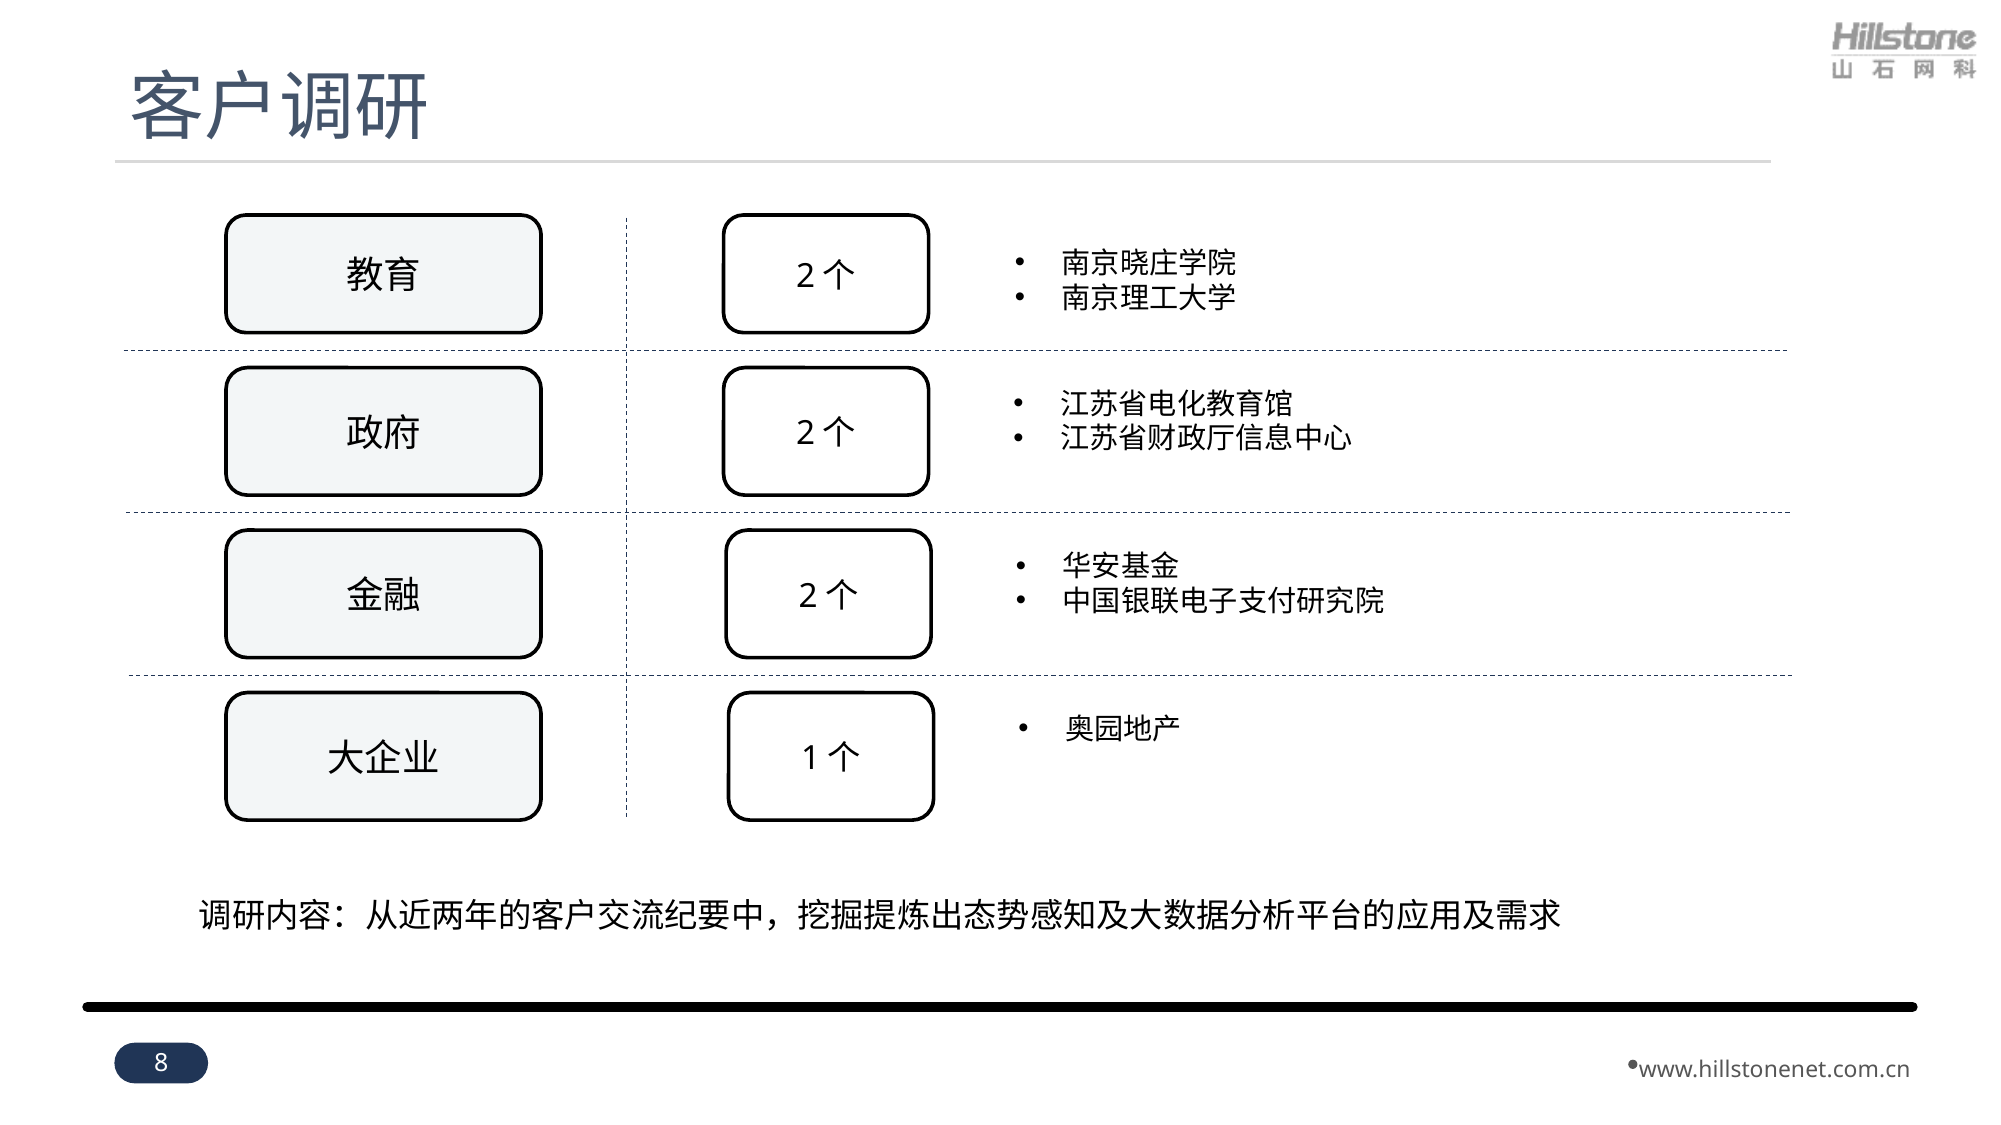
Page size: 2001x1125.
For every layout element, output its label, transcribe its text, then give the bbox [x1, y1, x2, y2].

text_box 政府 [224, 366, 543, 497]
title 客户调研 [114, 59, 1724, 159]
text_box 2个 [722, 366, 930, 497]
text_box 调研内容：从近两年的客户交流纪要中，挖掘提炼出态势感知及大数据分析平台的应用及需求 [184, 886, 1826, 942]
text_box 教育 [224, 213, 543, 334]
text_box 金融 [224, 529, 543, 659]
text_box 南京晓庄学院 南京理工大学 [999, 236, 1775, 322]
slide_number 8 [114, 1042, 209, 1084]
picture [1817, 13, 1989, 85]
text_box 奥园地产 [1003, 702, 1779, 753]
text_box 华安基金 中国银联电子支付研究院 [1001, 540, 1777, 625]
text_box 江苏省电化教育馆 江苏省财政厅信息中心 [998, 377, 1774, 463]
text_box 1个 [727, 691, 935, 822]
text_box 2个 [722, 213, 930, 334]
text_box 大企业 [224, 691, 543, 822]
text_box 2个 [725, 529, 933, 659]
